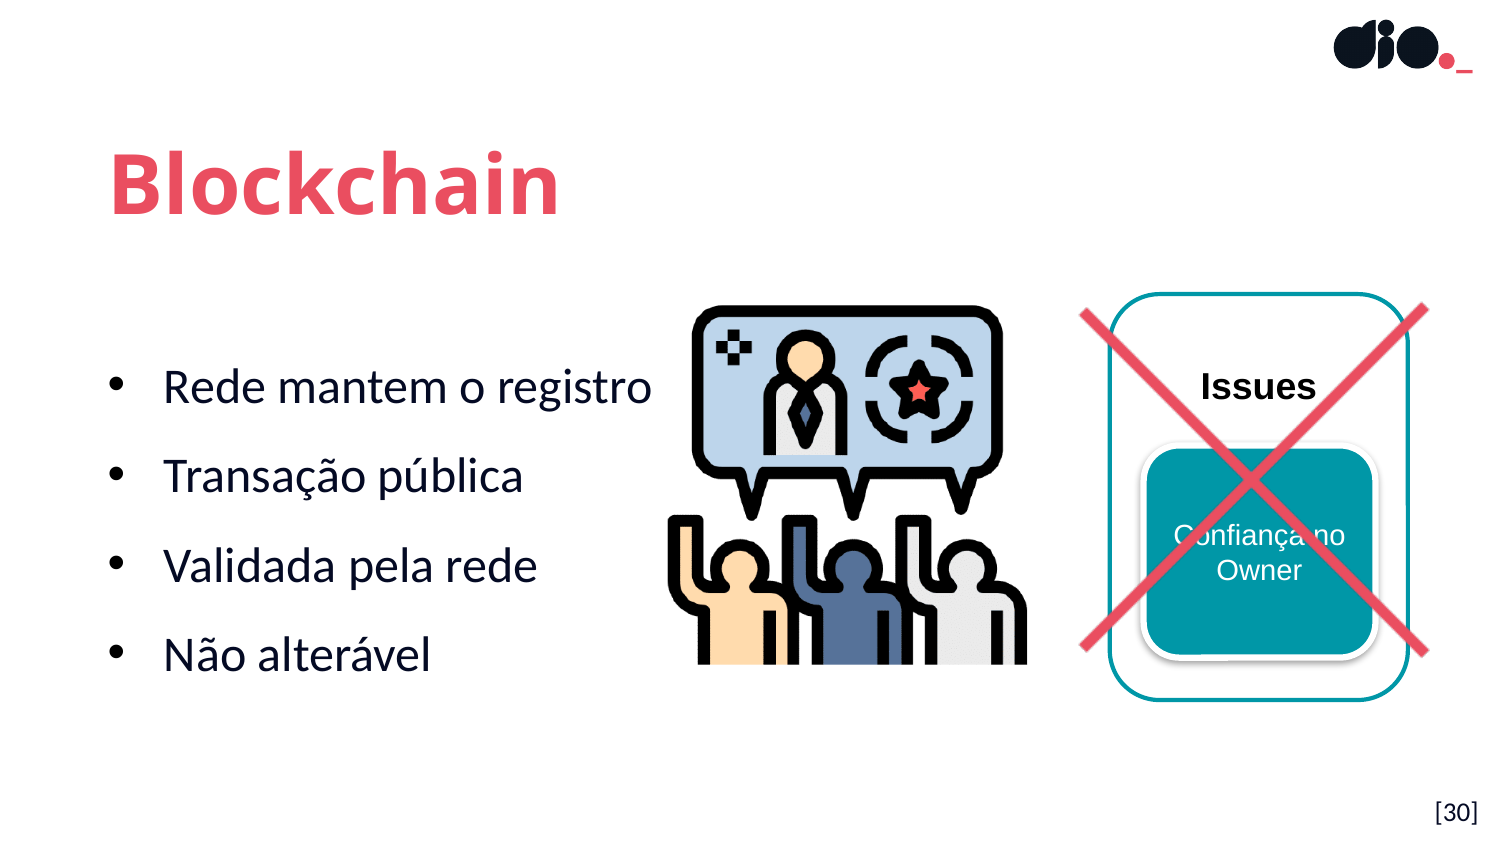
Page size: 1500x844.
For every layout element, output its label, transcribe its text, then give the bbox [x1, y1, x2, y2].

text_box Blockchain [92, 104, 1408, 243]
slide_number [30] [1403, 779, 1494, 844]
text_box Rede mantem o registro Transação pública Validada pela rede Não alterável [92, 275, 700, 751]
picture [650, 219, 1500, 741]
picture [1333, 19, 1473, 74]
